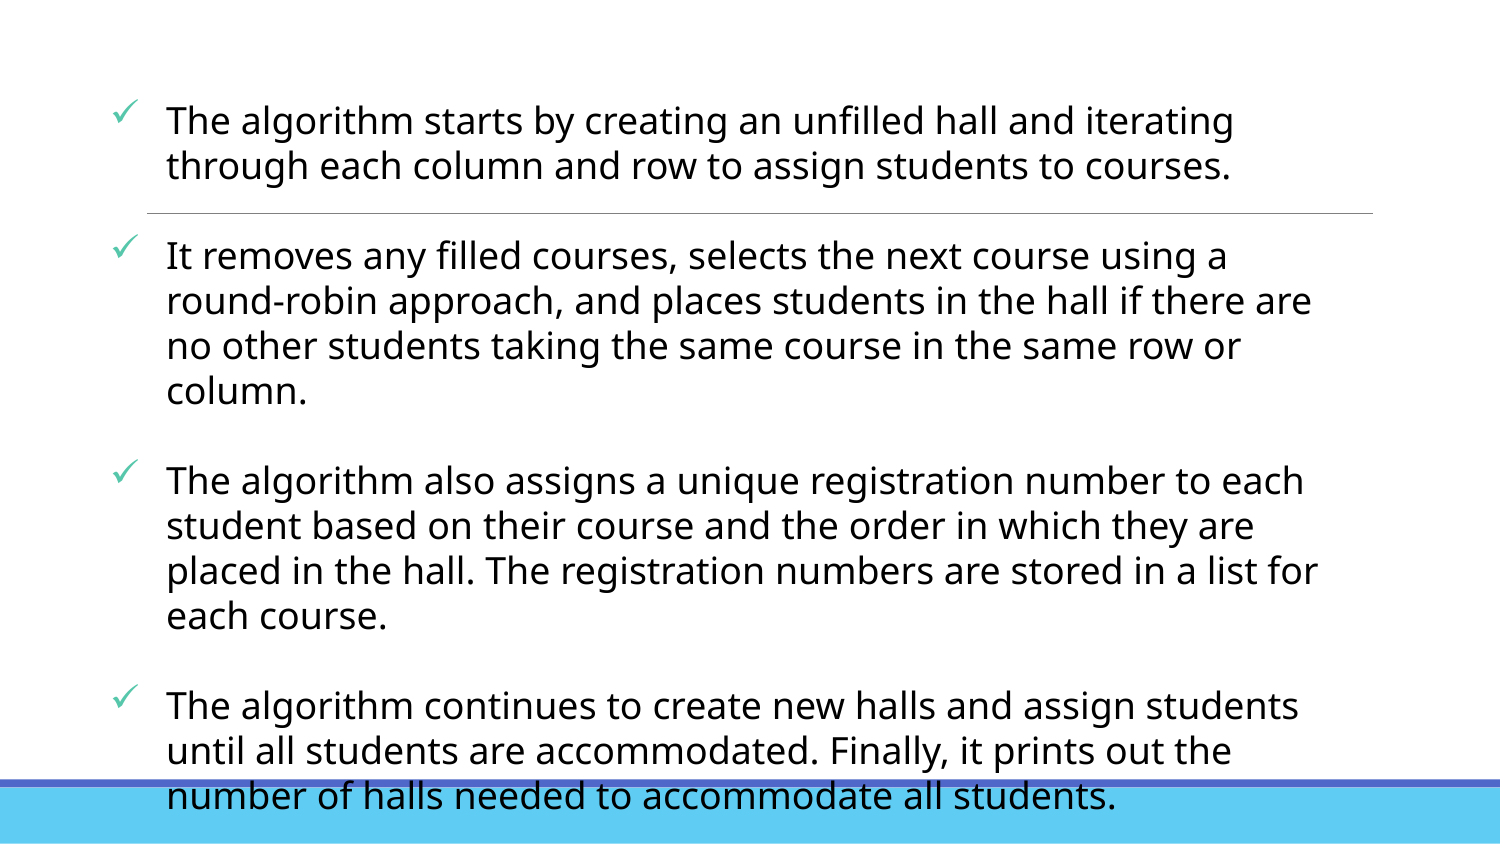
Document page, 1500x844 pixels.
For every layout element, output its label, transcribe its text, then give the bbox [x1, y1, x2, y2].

list The algorithm starts by creating an unfilled hall and iterating through each column and row to assign students to courses. It removes any filled courses, selects the next course using a round-robin approach, and places students in the hall if there are no other students taking the same course in the same row or column. The algorithm also assigns a unique registration number to each student based on their course and the order in which they are placed in the hall. The registration numbers are stored in a list for each course. The algorithm continues to create new halls and assign students until all students are accommodated. Finally, it prints out the number of halls needed to accommodate all students. [94, 36, 1364, 573]
